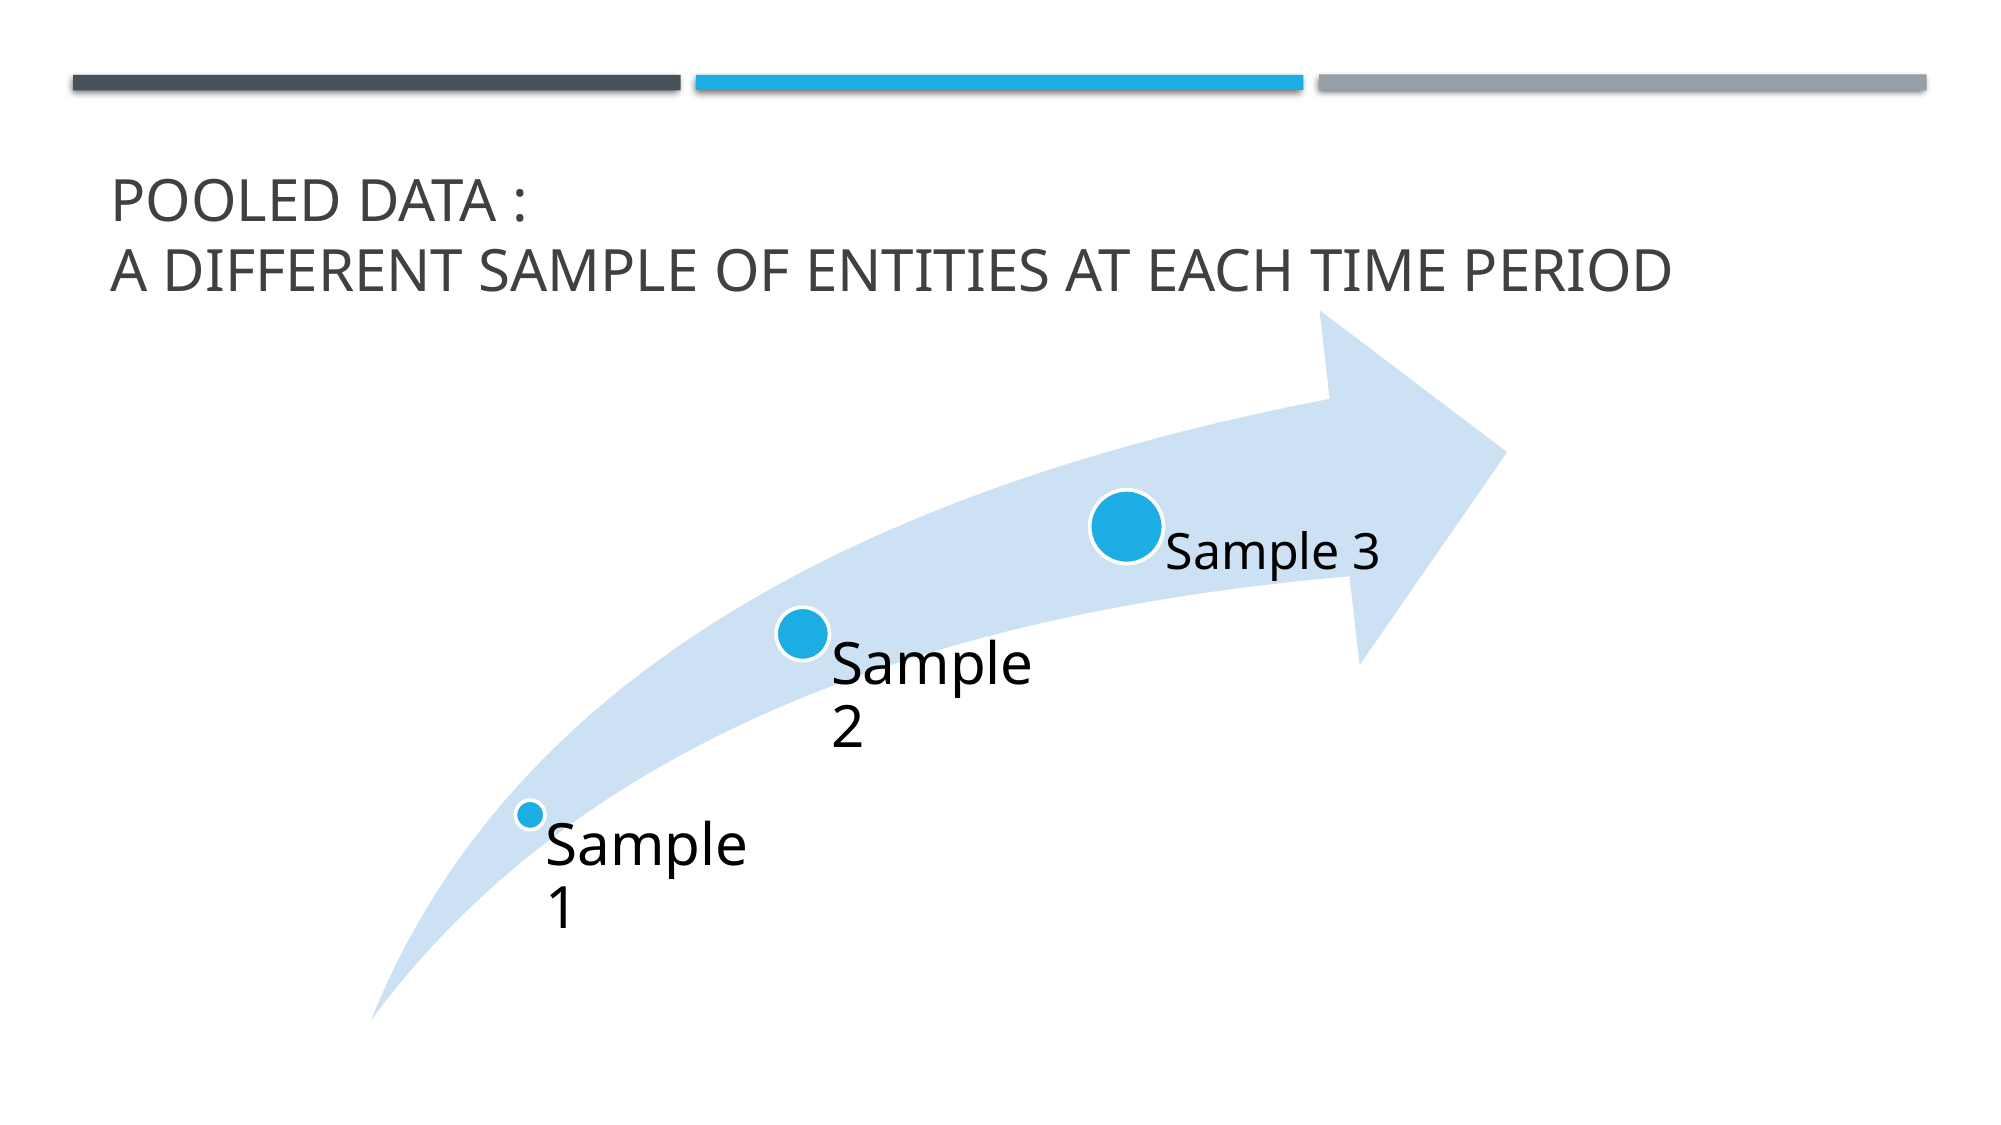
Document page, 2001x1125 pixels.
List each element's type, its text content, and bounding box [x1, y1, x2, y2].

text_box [120, 309, 1758, 1021]
title Pooled data : A different sample of entities at each time period [95, 115, 1905, 311]
